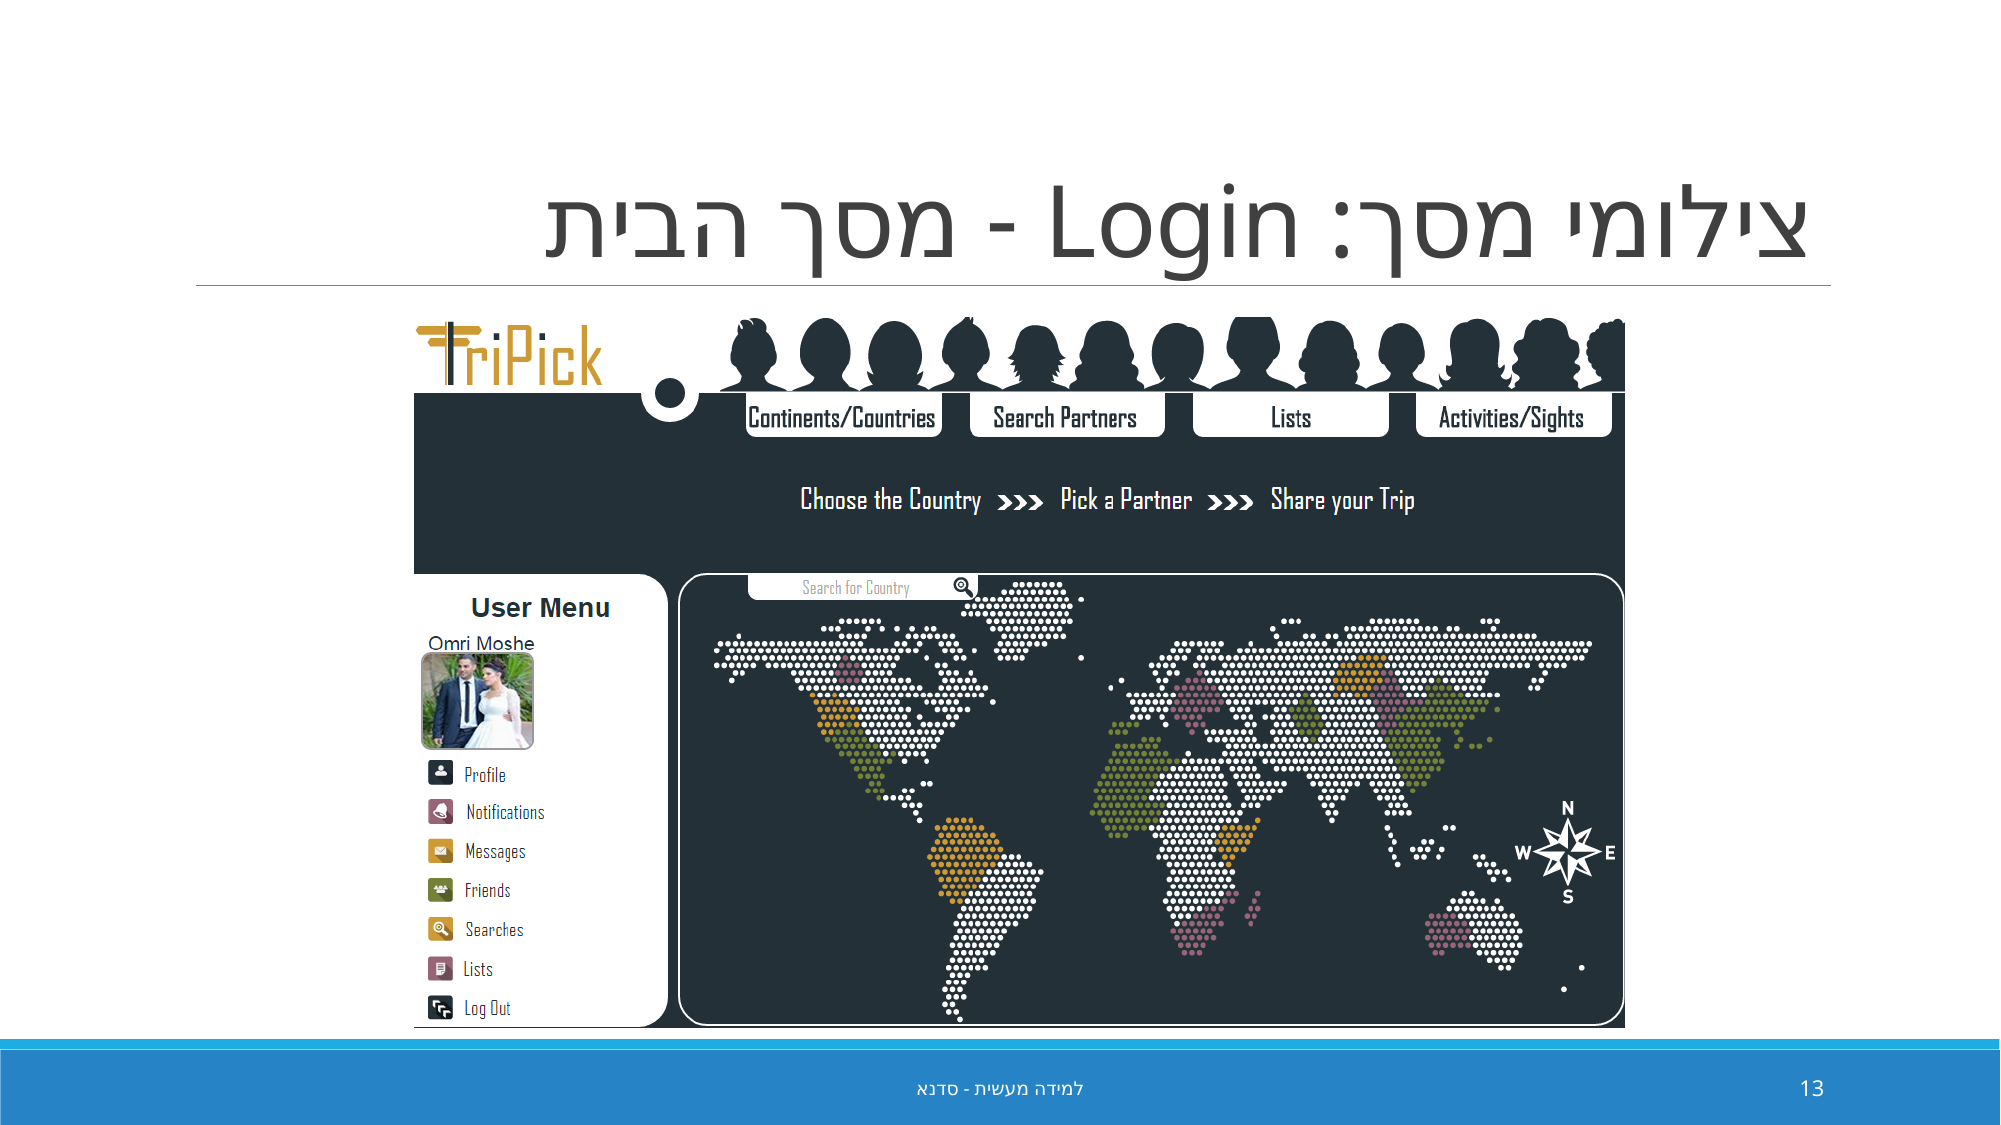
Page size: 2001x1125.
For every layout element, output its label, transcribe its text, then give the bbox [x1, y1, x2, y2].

slide_number 13 [1624, 1059, 1840, 1120]
footer למידה מעשית - סדנא [604, 1059, 1396, 1120]
title צילומי מסך: Login - מסך הבית [180, 47, 1830, 285]
picture [414, 316, 1625, 1028]
